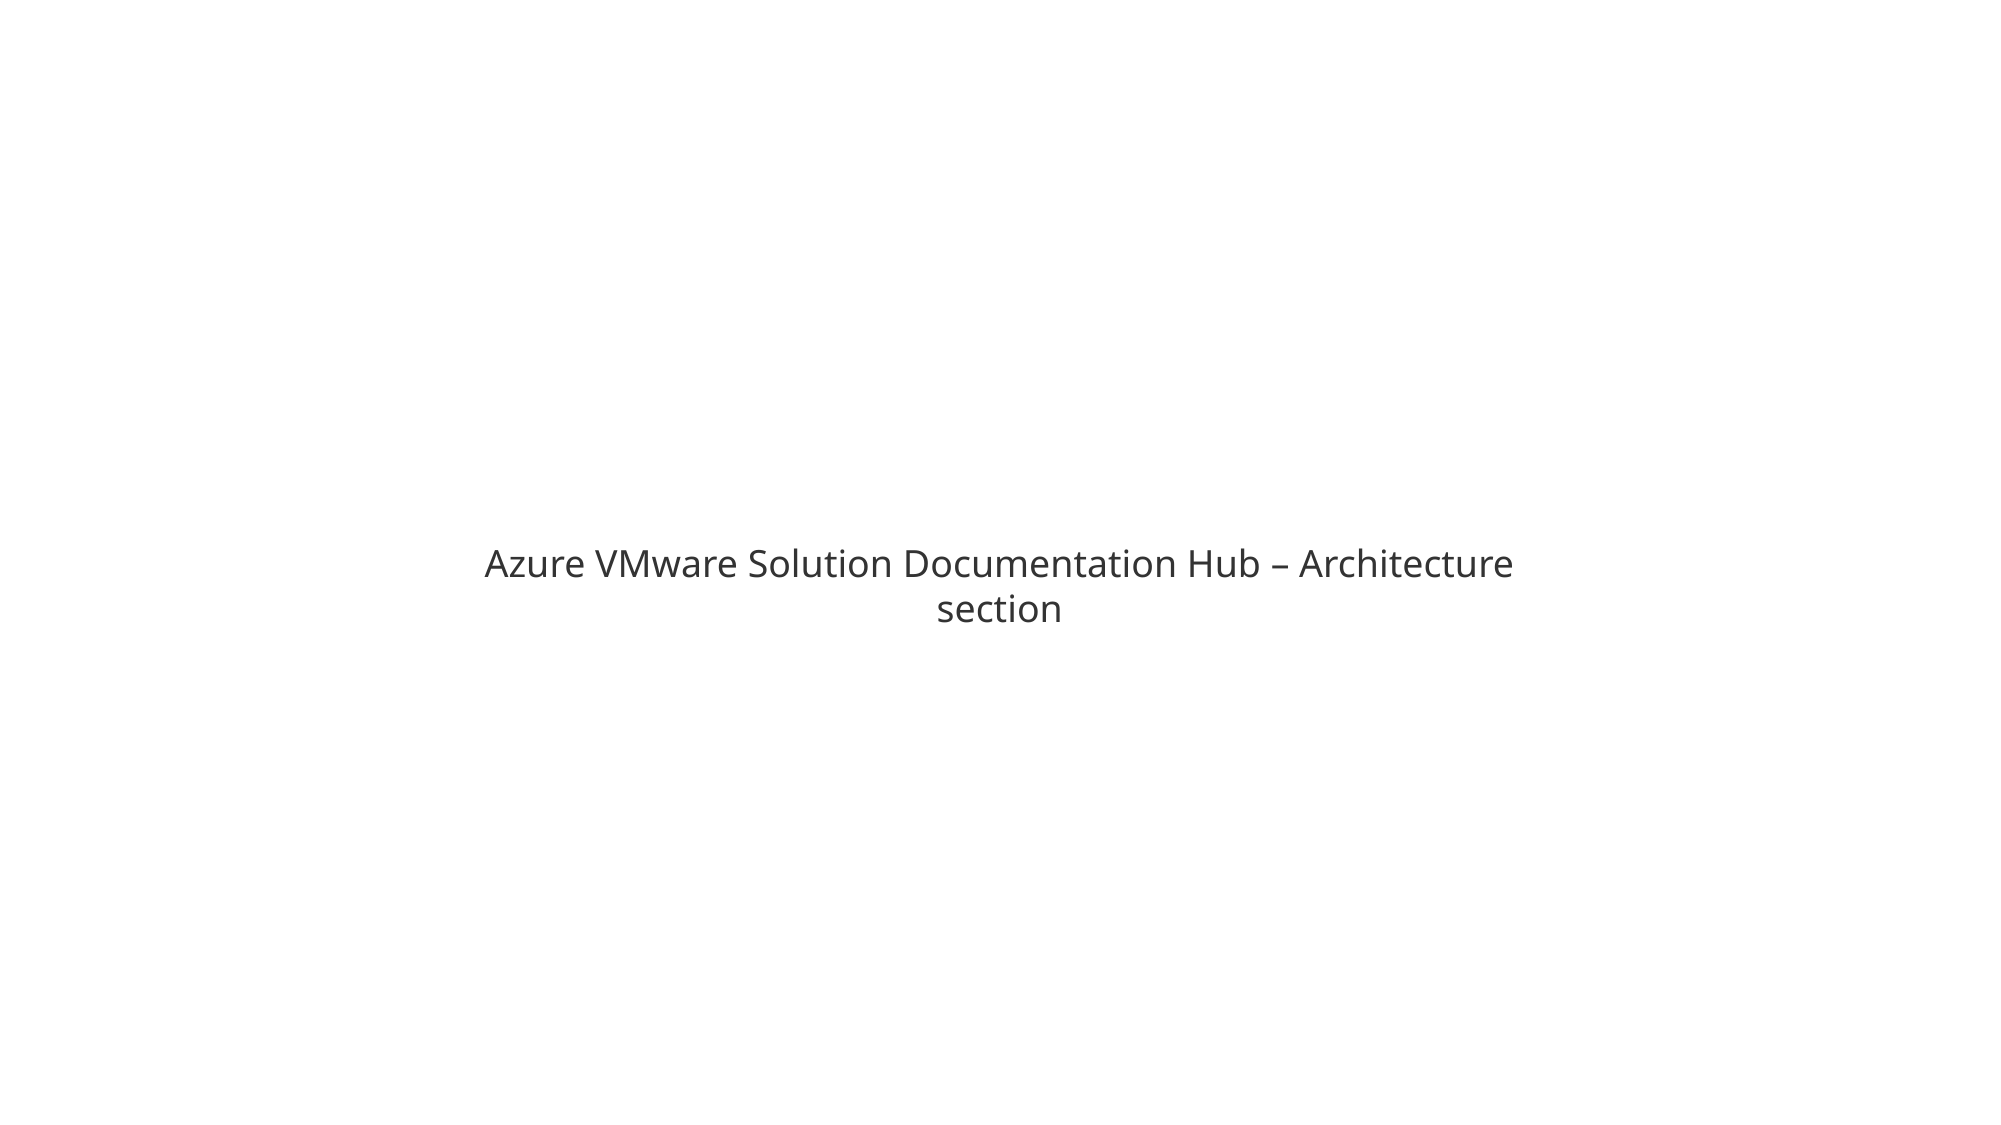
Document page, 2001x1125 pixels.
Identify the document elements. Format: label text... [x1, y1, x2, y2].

text_box Azure VMware Solution Documentation Hub – Architecture section [411, 532, 1589, 637]
